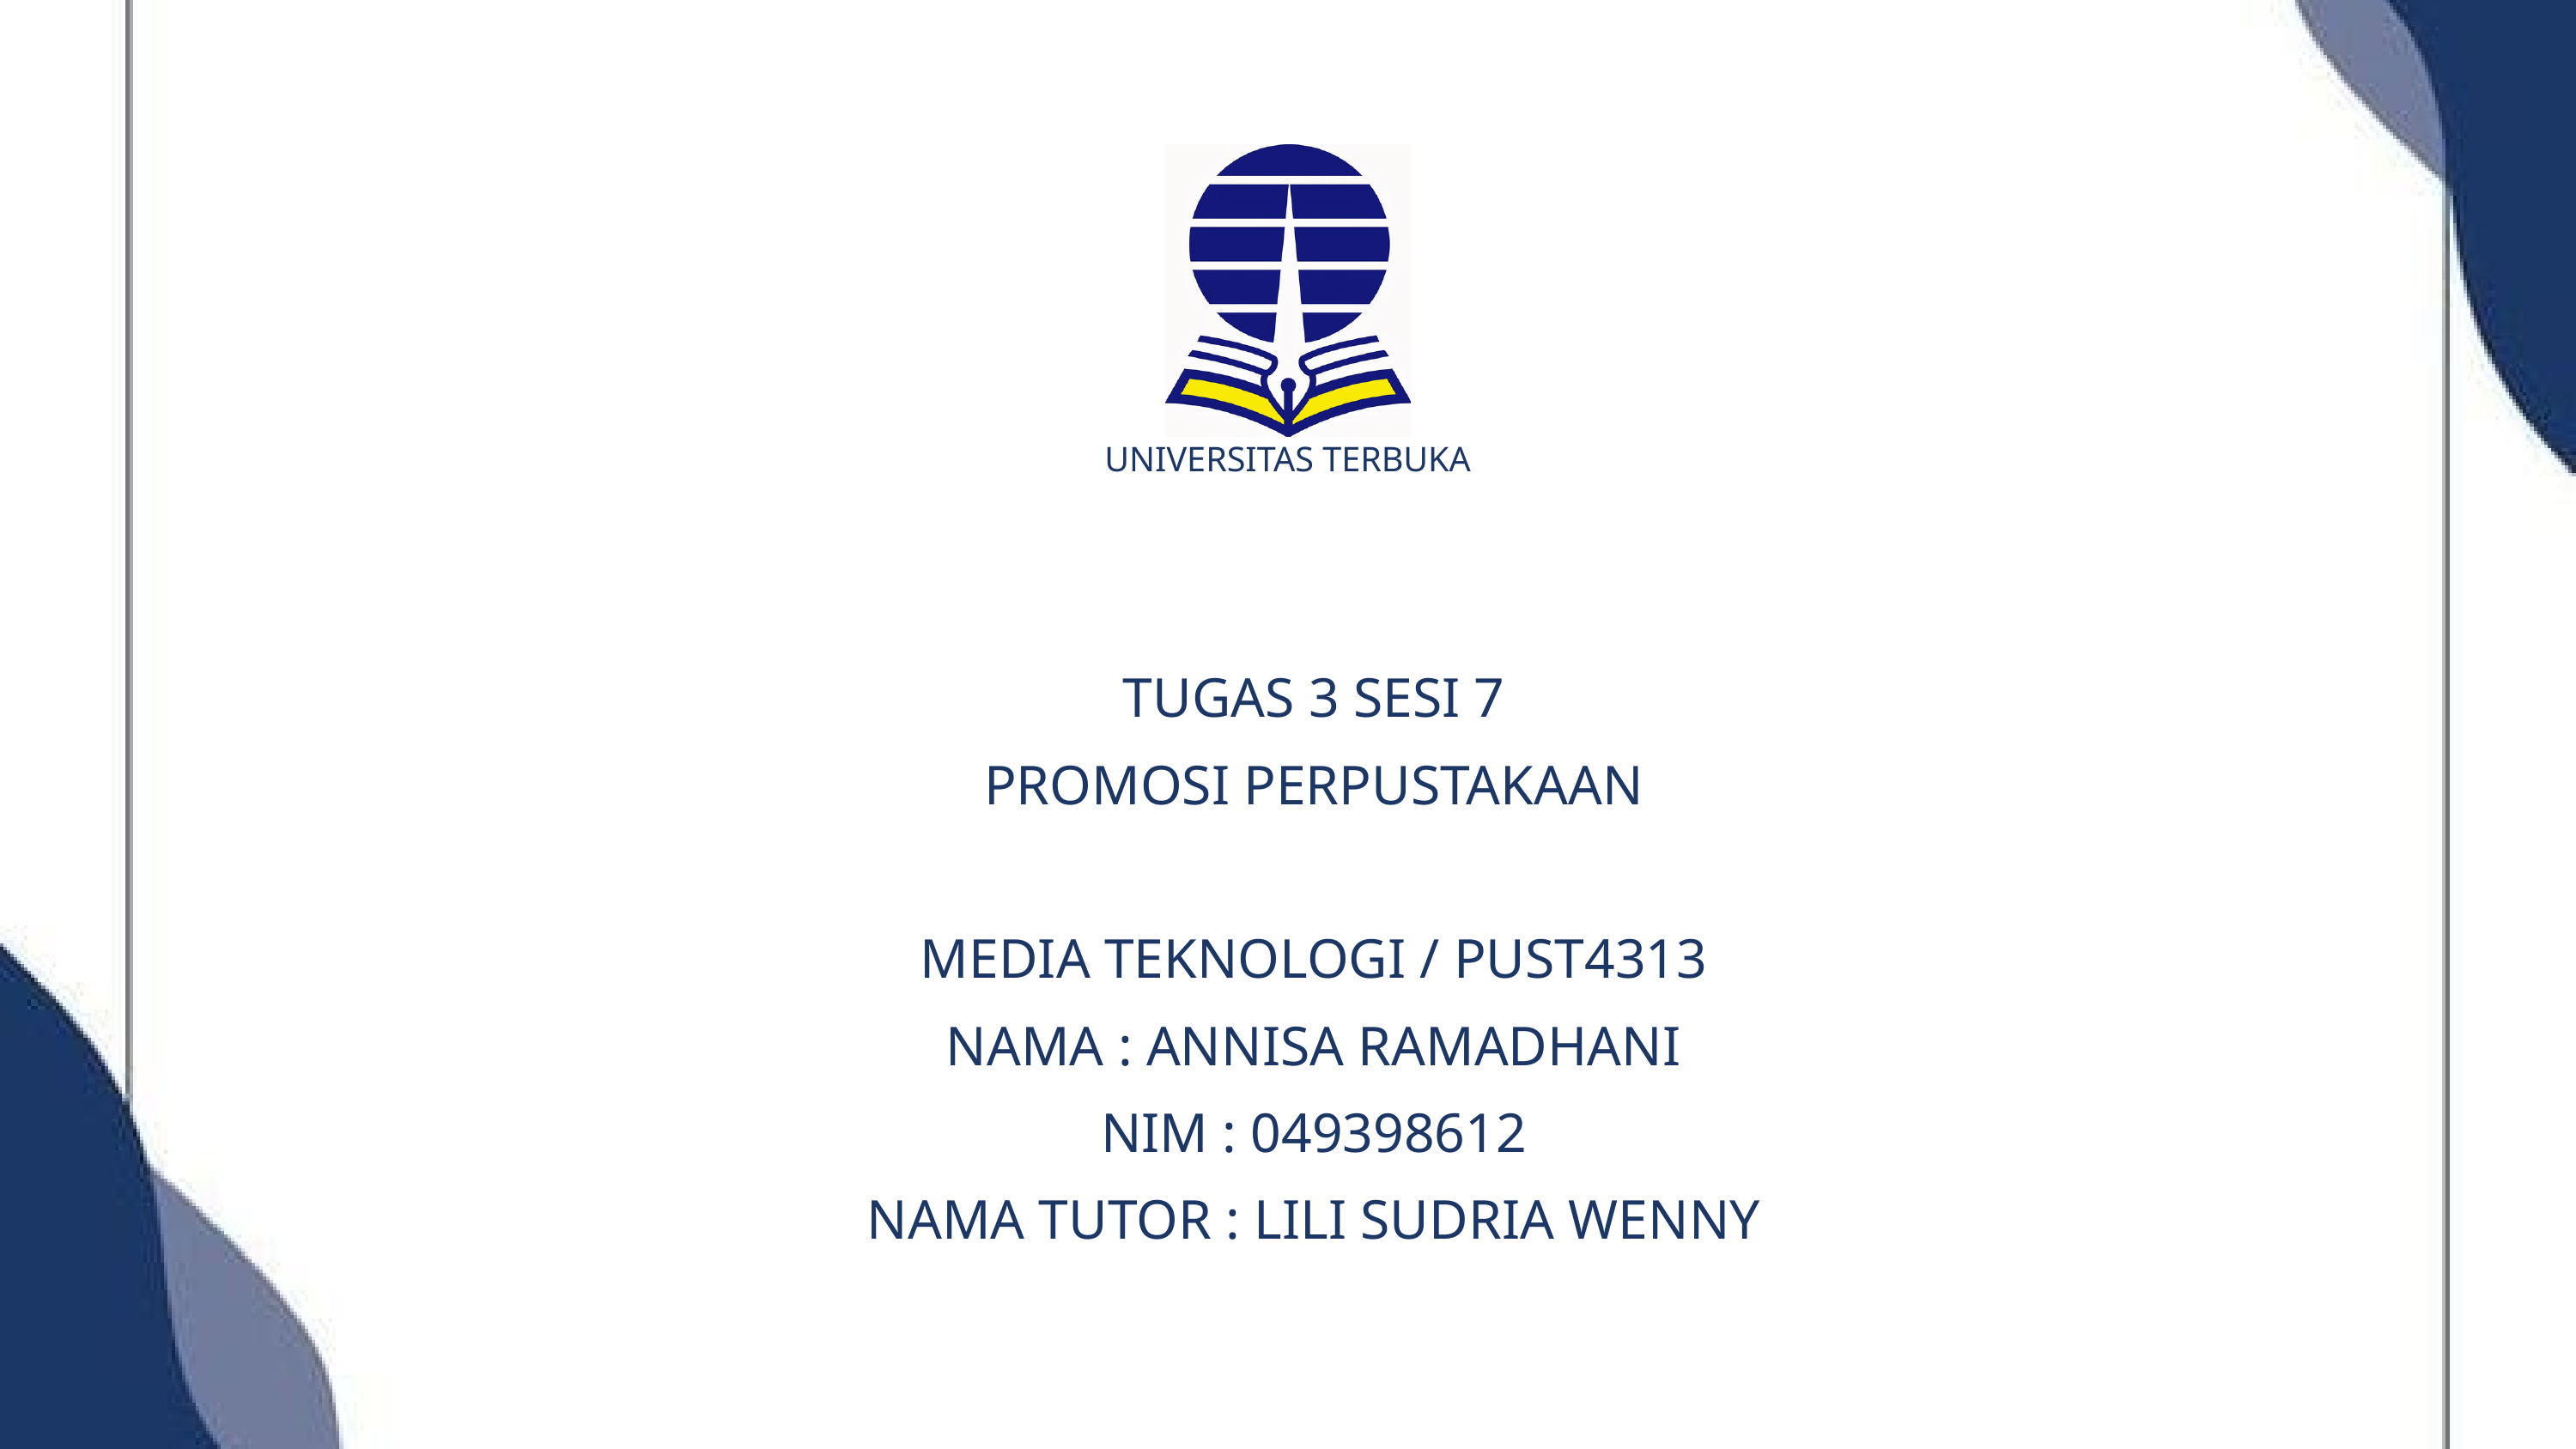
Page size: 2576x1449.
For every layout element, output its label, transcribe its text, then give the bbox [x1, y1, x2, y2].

text_box UNIVERSITAS TERBUKA [1096, 431, 1480, 479]
text_box [0, 0, 2576, 1449]
text_box TUGAS 3 SESI 7 PROMOSI PERPUSTAKAAN MEDIA TEKNOLOGI / PUST4313 NAMA : ANNISA RAMADHANI NIM : 049398612 NAMA TUTOR : LILI SUDRIA WENNY [847, 641, 1781, 1251]
text_box [1164, 144, 1412, 431]
